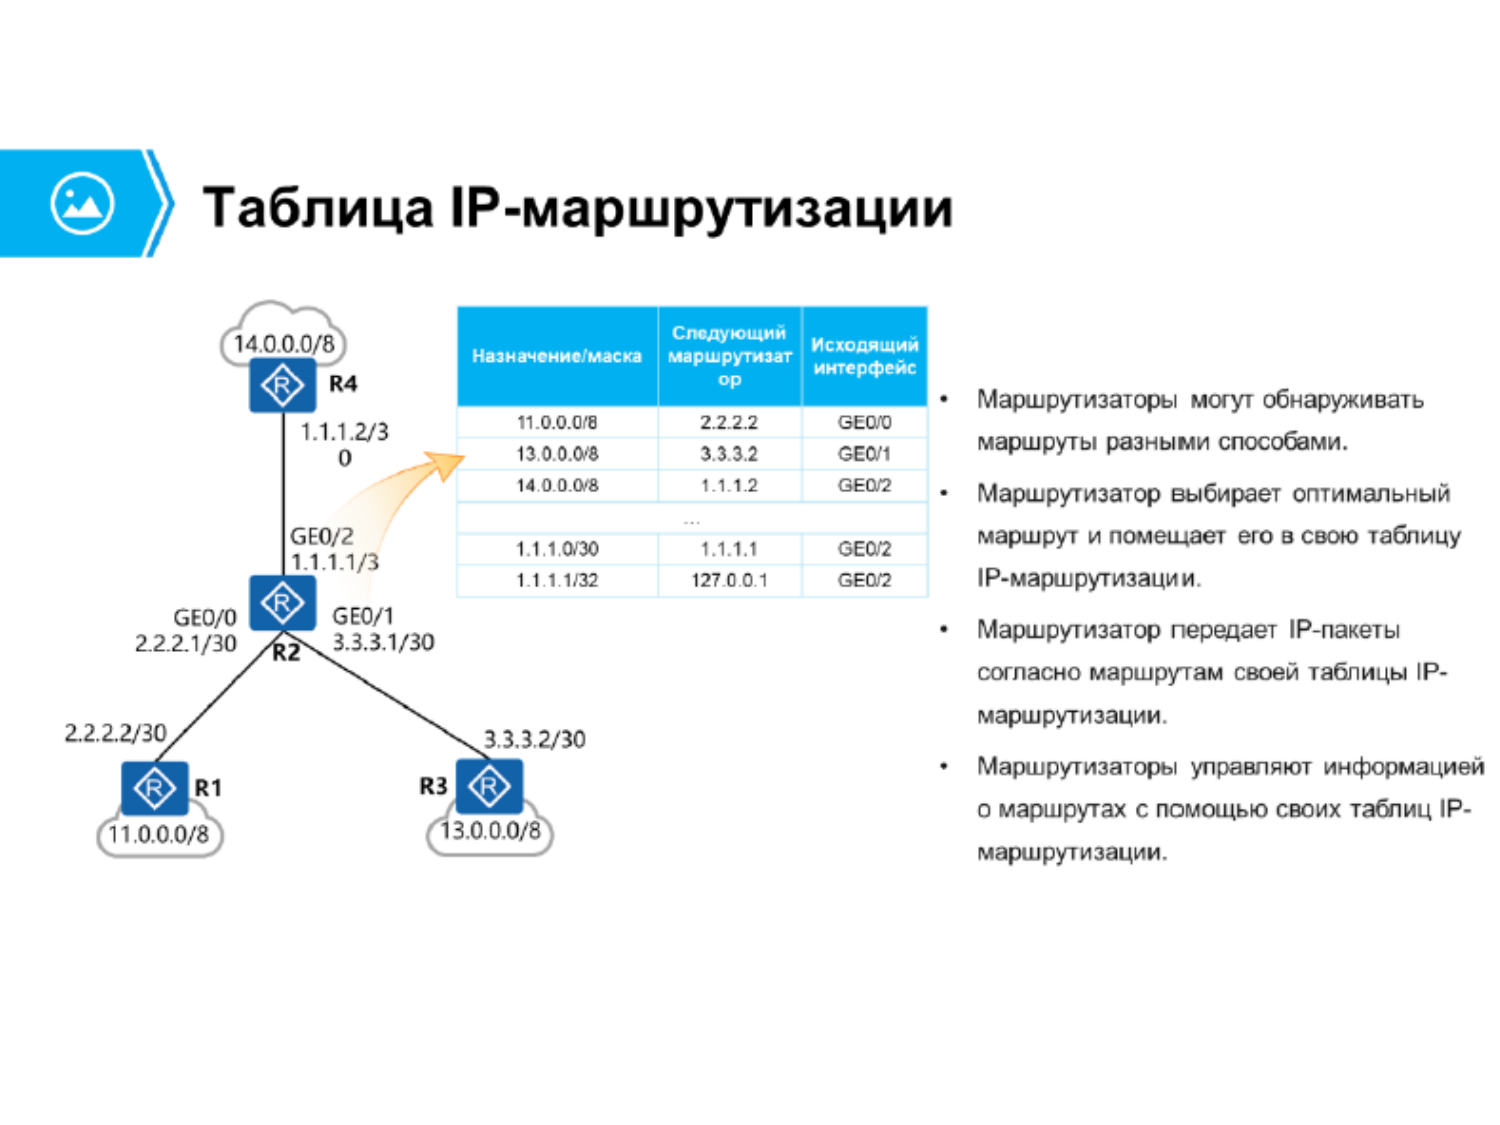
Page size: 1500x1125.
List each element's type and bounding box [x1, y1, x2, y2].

list [0, 123, 1500, 903]
